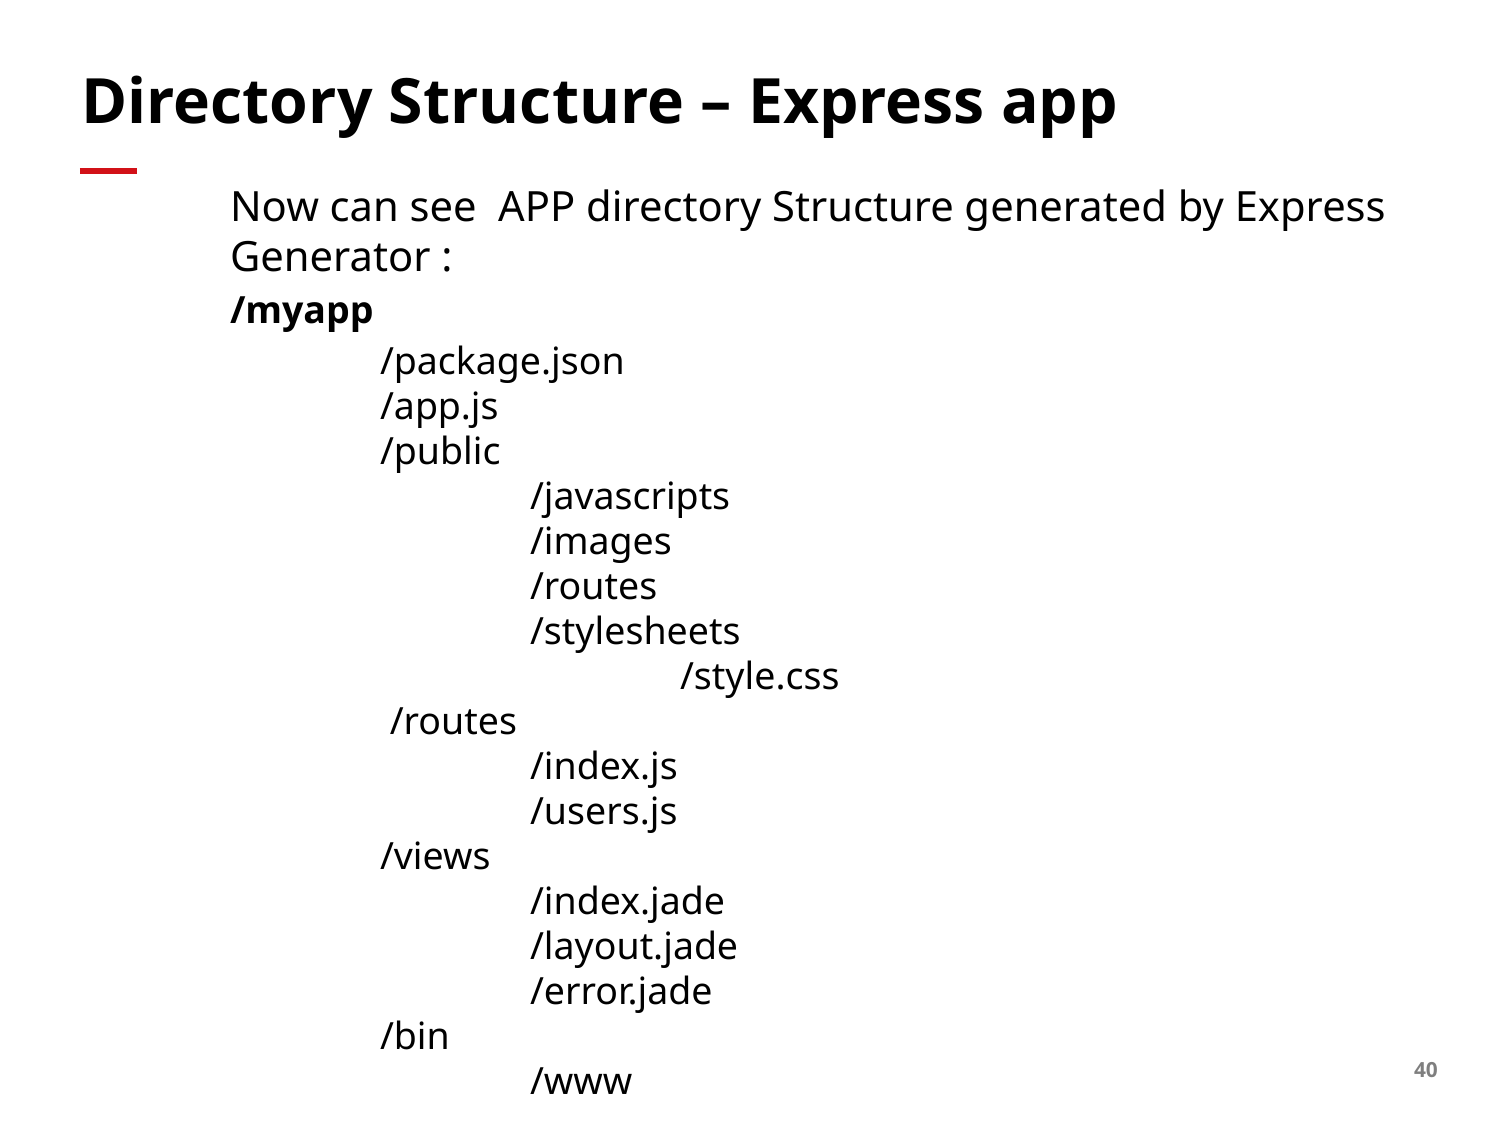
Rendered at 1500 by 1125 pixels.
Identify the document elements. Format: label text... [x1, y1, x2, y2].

list Now can see APP directory Structure generated by Express Generator : /myapp /package.json /app.js /public /javascripts /images /routes /stylesheets /style.css /routes /index.js /users.js /views /index.jade /layout.jade /error.jade /bin /www [79, 179, 1420, 968]
title Directory Structure – Express app [81, 68, 1421, 138]
